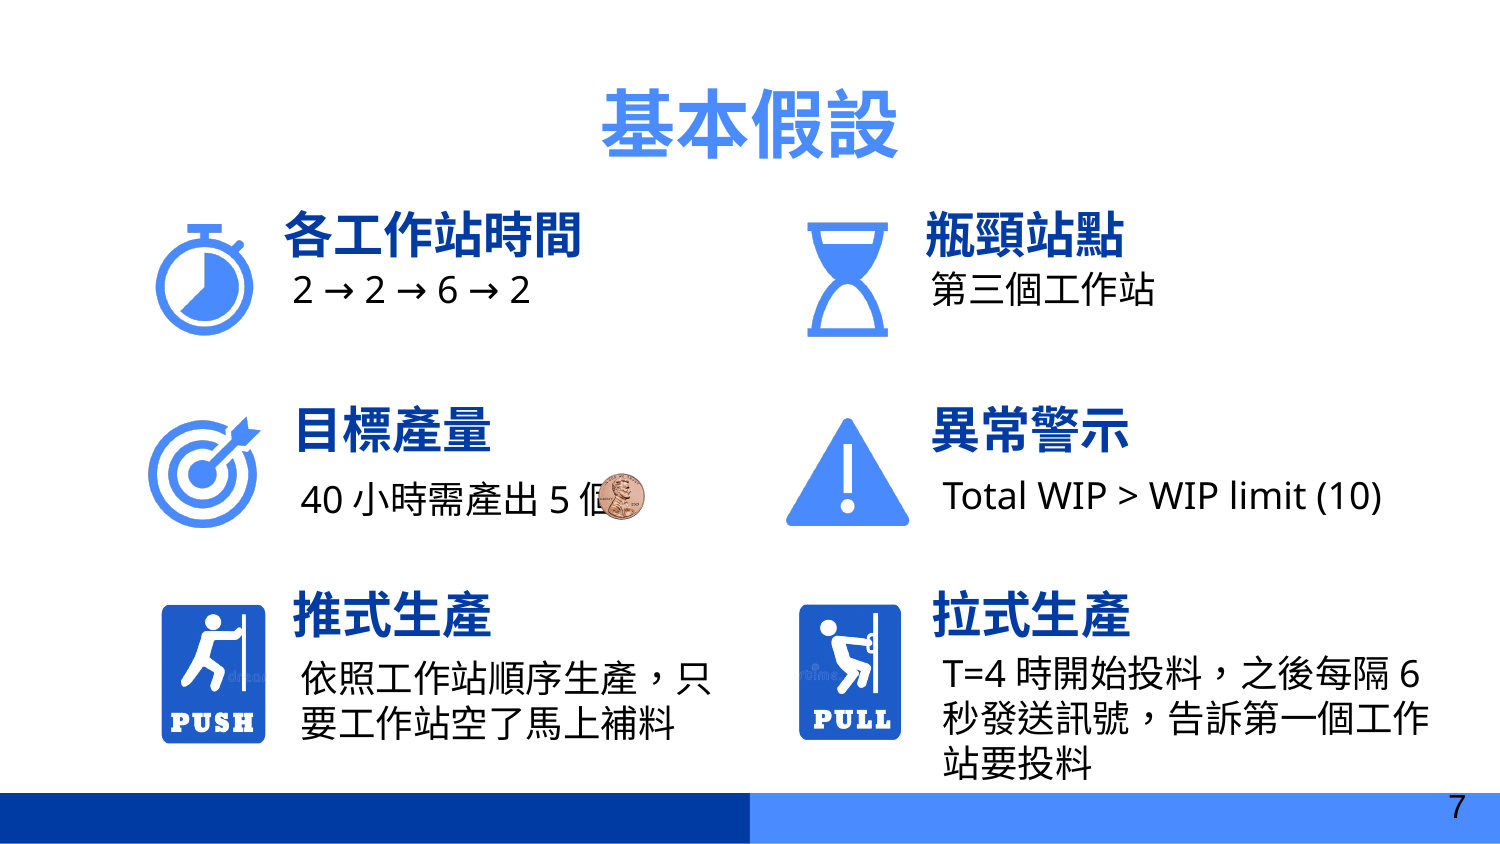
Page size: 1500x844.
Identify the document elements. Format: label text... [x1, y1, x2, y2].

picture [597, 473, 645, 521]
picture [135, 403, 273, 541]
text_box 依照工作站順序生產，只要工作站空了馬上補料 [285, 640, 732, 767]
text_box 拉式生產 [916, 568, 1269, 632]
subtitle 40小時需產出5個 [285, 460, 809, 587]
text_box Total WIP > WIP limit (10) [927, 464, 1417, 524]
text_box T=4時開始投料，之後每隔6秒發送訊號，告訴第一個工作站要投料 [927, 642, 1474, 793]
title 目標產量 [277, 384, 631, 447]
subtitle 第三個工作站 [915, 250, 1269, 377]
title 瓶頸站點 [910, 188, 1264, 250]
picture [135, 211, 273, 348]
picture [151, 593, 268, 754]
picture [779, 211, 916, 348]
subtitle 2 → 2 → 6 → 2 [277, 250, 631, 377]
title 各工作站時間 [268, 188, 622, 250]
text_box 異常警示 [915, 384, 1269, 447]
picture [793, 593, 911, 750]
text_box 推式生產 [277, 568, 631, 632]
picture [779, 403, 916, 541]
title 基本假設 [117, 62, 1383, 157]
